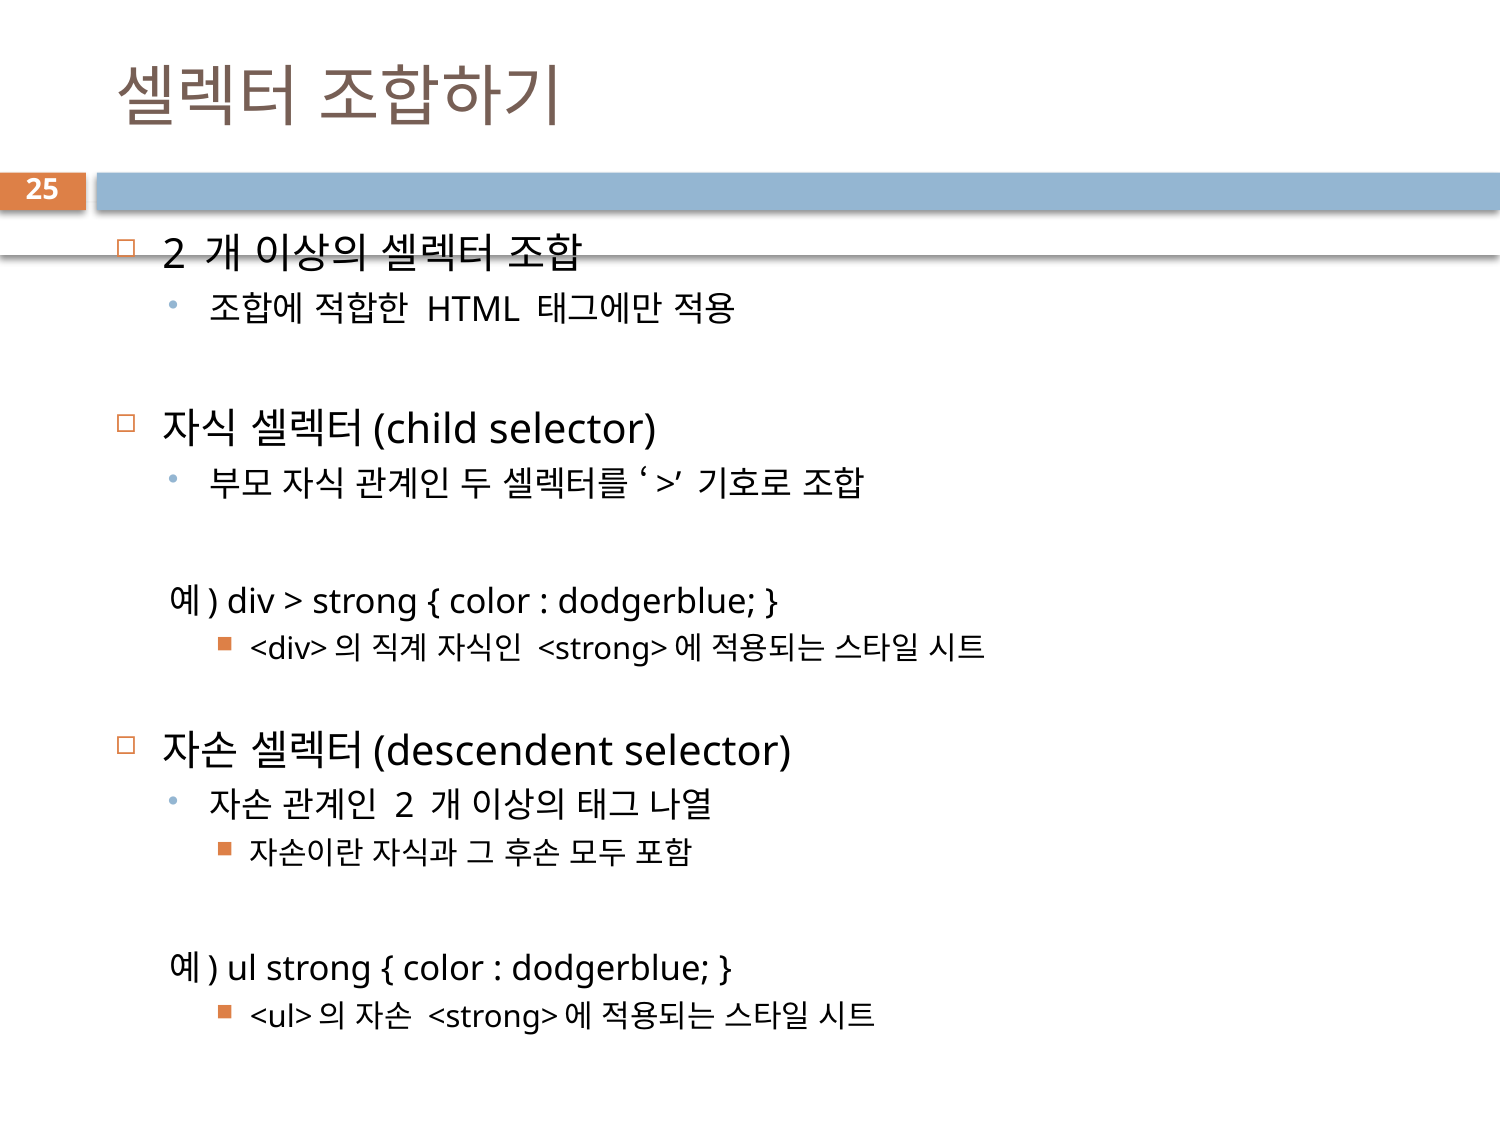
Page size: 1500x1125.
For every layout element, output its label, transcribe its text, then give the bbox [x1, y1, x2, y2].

list 2 개 이상의 셀렉터 조합 조합에 적합한 HTML 태그에만 적용 자식 셀렉터(child selector) 부모 자식 관계인 두 셀렉터를 ‘>’ 기호로 조합 예) div > strong { color : dodgerblue; } <div>의 직계 자식인 <strong>에 적용되는 스타일 시트 자손 셀렉터(descendent selector) 자손 관계인 2 개 이상의 태그 나열 자손이란 자식과 그 후손 모두 포함 예) ul strong { color : dodgerblue; } <ul>의 자손 <strong>에 적용되는 스타일 시트 [100, 219, 1438, 1047]
title 셀렉터 조합하기 [100, 37, 1438, 149]
slide_number 25 [0, 170, 87, 211]
